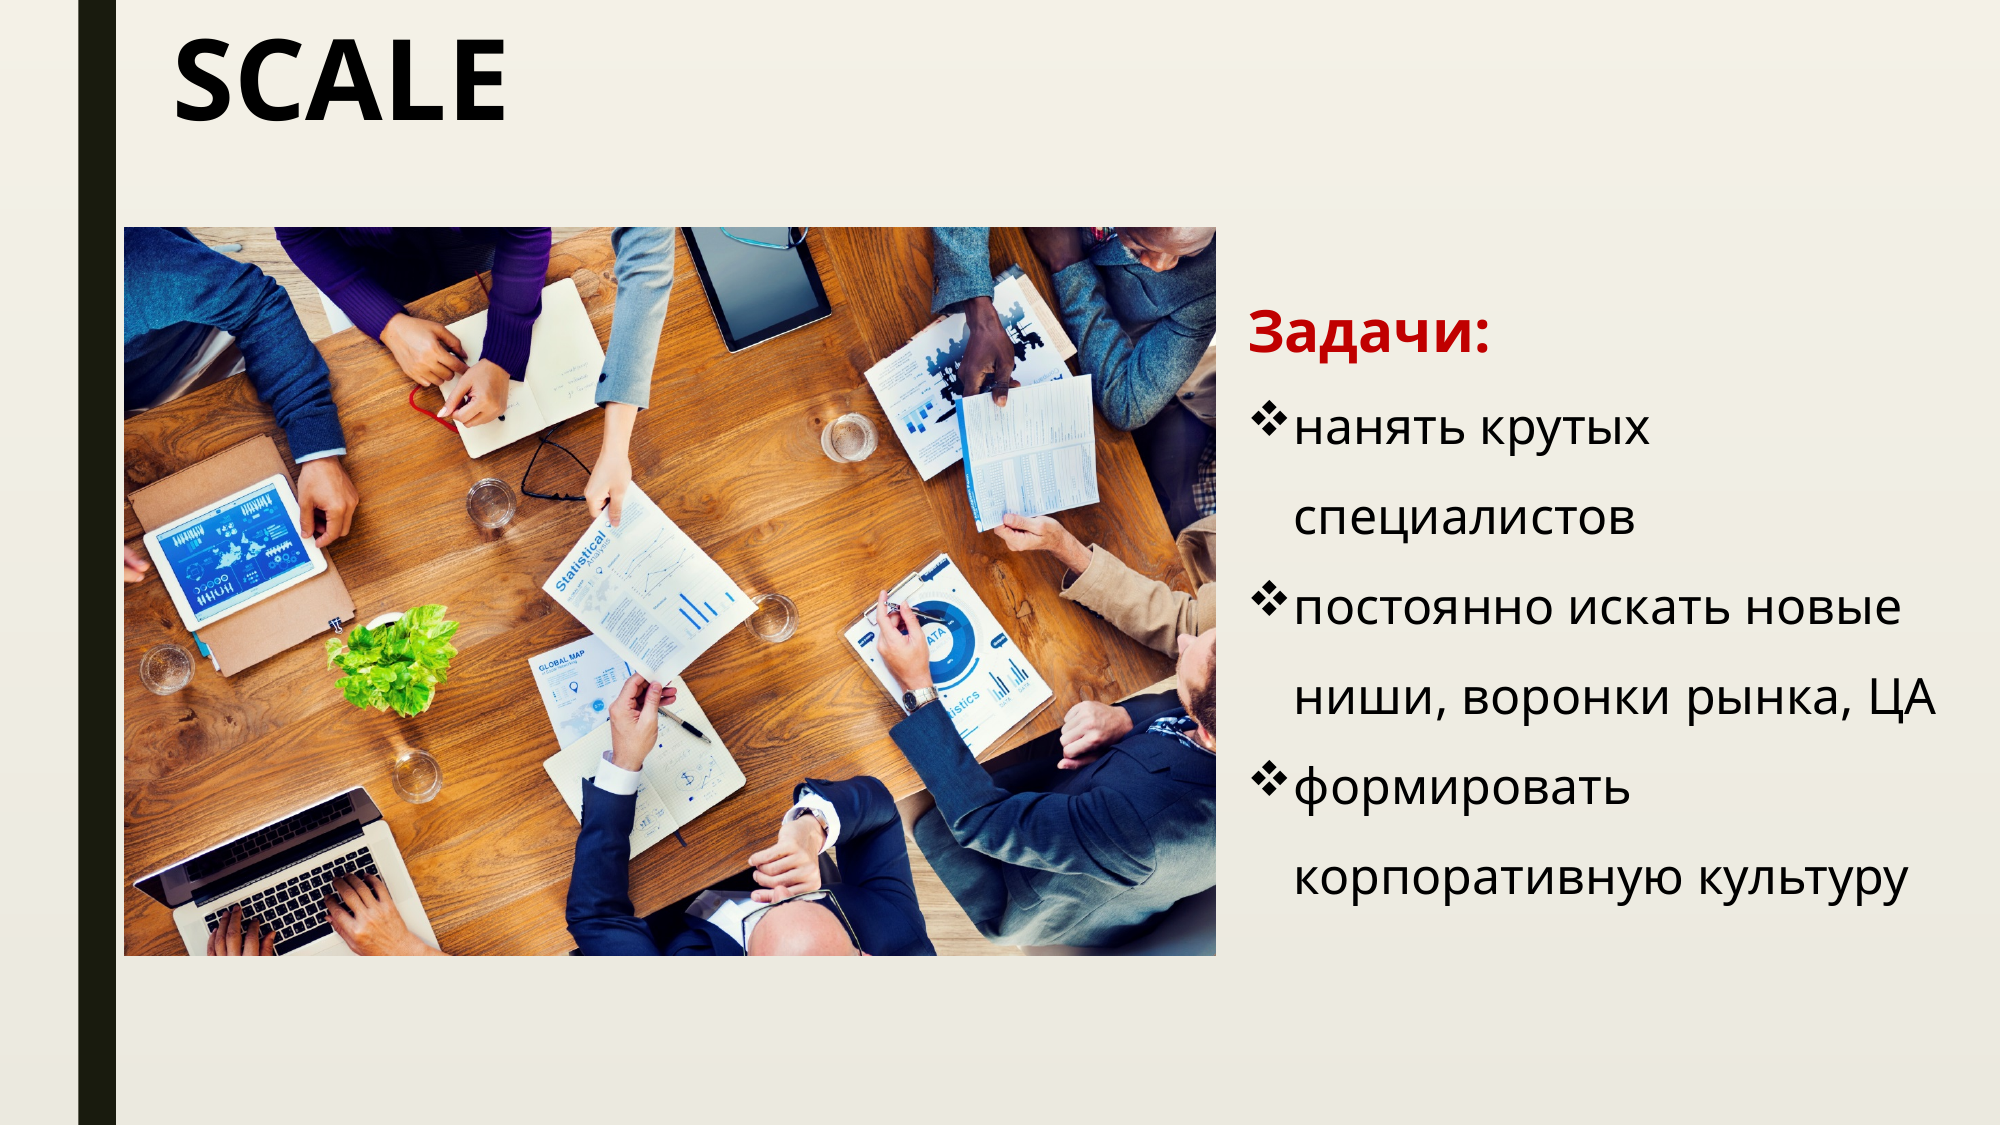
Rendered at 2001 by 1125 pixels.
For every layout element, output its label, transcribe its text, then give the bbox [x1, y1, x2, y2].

text_box Задачи: нанять крутых специалистов постоянно искать новые ниши, воронки рынка, ЦА формировать корпоративную культуру [1232, 252, 2000, 912]
picture [124, 227, 1216, 956]
text_box SCALE [157, 0, 526, 150]
